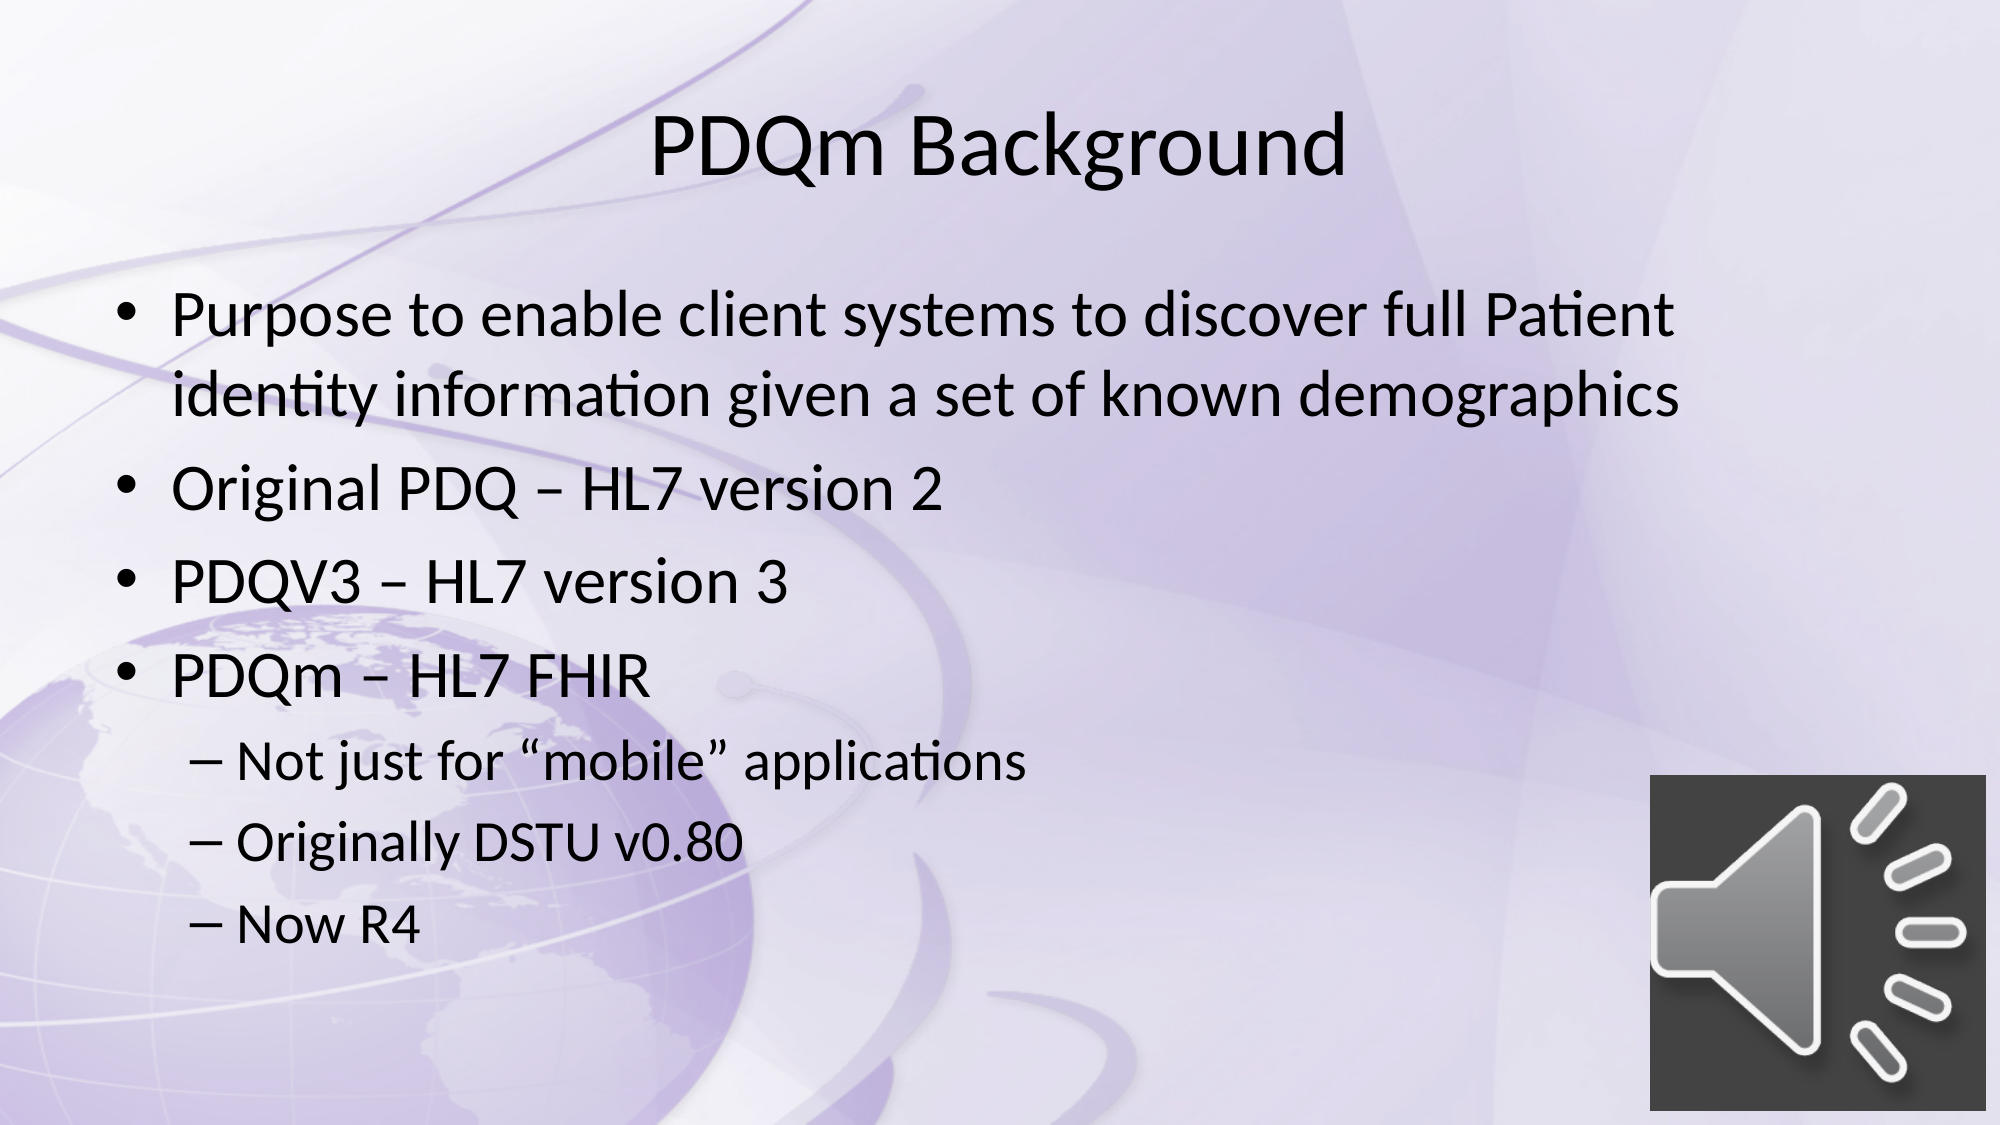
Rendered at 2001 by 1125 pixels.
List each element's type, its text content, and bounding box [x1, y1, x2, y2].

list Purpose to enable client systems to discover full Patient identity information given a set of known demographics Original PDQ – HL7 version 2 PDQV3 – HL7 version 3 PDQm – HL7 FHIR Not just for “mobile” applications Originally DSTU v0.80 Now R4 [99, 262, 1900, 1005]
picture [0, 0, 2000, 1125]
title PDQm Background [99, 45, 1900, 233]
